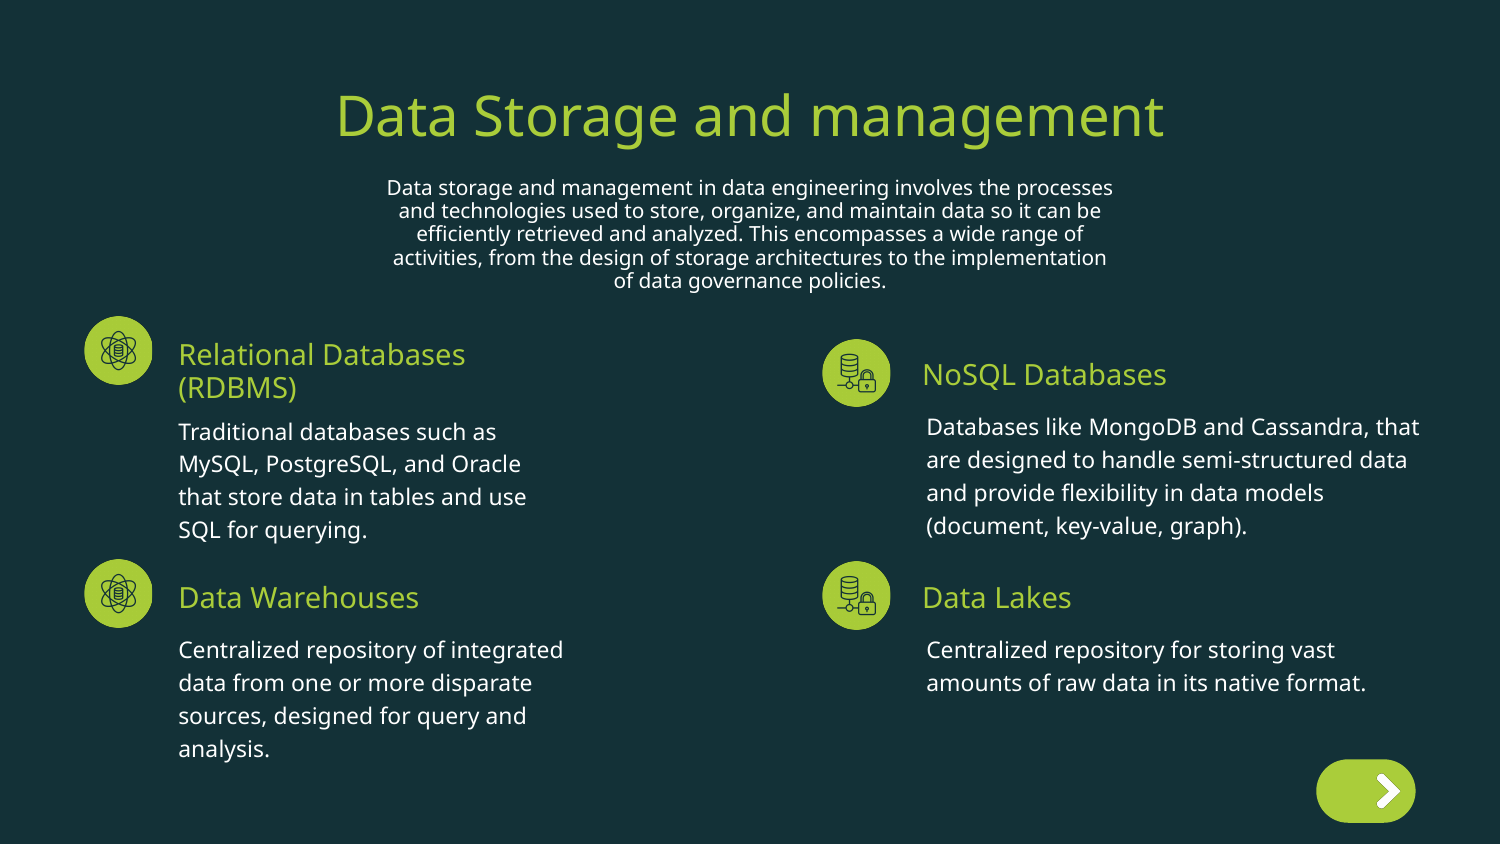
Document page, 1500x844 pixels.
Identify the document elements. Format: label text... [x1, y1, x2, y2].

text_box Centralized repository for storing vast amounts of raw data in its native format. [926, 629, 1376, 696]
text_box Data storage and management in data engineering involves the processes and technologies used to store, organize, and maintain data so it can be efficiently retrieved and analyzed. This encompasses a wide range of activities, from the design of storage architectures to the implementation of data governance policies. [382, 176, 1118, 294]
text_box [822, 339, 891, 408]
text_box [1316, 741, 1416, 824]
text_box Data Lakes [922, 582, 1245, 616]
text_box Databases like MongoDB and Cassandra, that are designed to handle semi-structured data and provide flexibility in data models (document, key-value, graph). [926, 406, 1447, 539]
text_box Relational Databases (RDBMS) [178, 339, 501, 405]
text_box [84, 559, 153, 628]
text_box Traditional databases such as MySQL, PostgreSQL, and Oracle that store data in tables and use SQL for querying. [178, 411, 564, 544]
text_box [84, 316, 153, 385]
text_box NoSQL Databases [922, 359, 1245, 393]
text_box [822, 561, 891, 630]
text_box Data Storage and management [294, 84, 1206, 149]
text_box Centralized repository of integrated data from one or more disparate sources, designed for query and analysis. [178, 629, 594, 762]
text_box Data Warehouses [178, 582, 501, 616]
